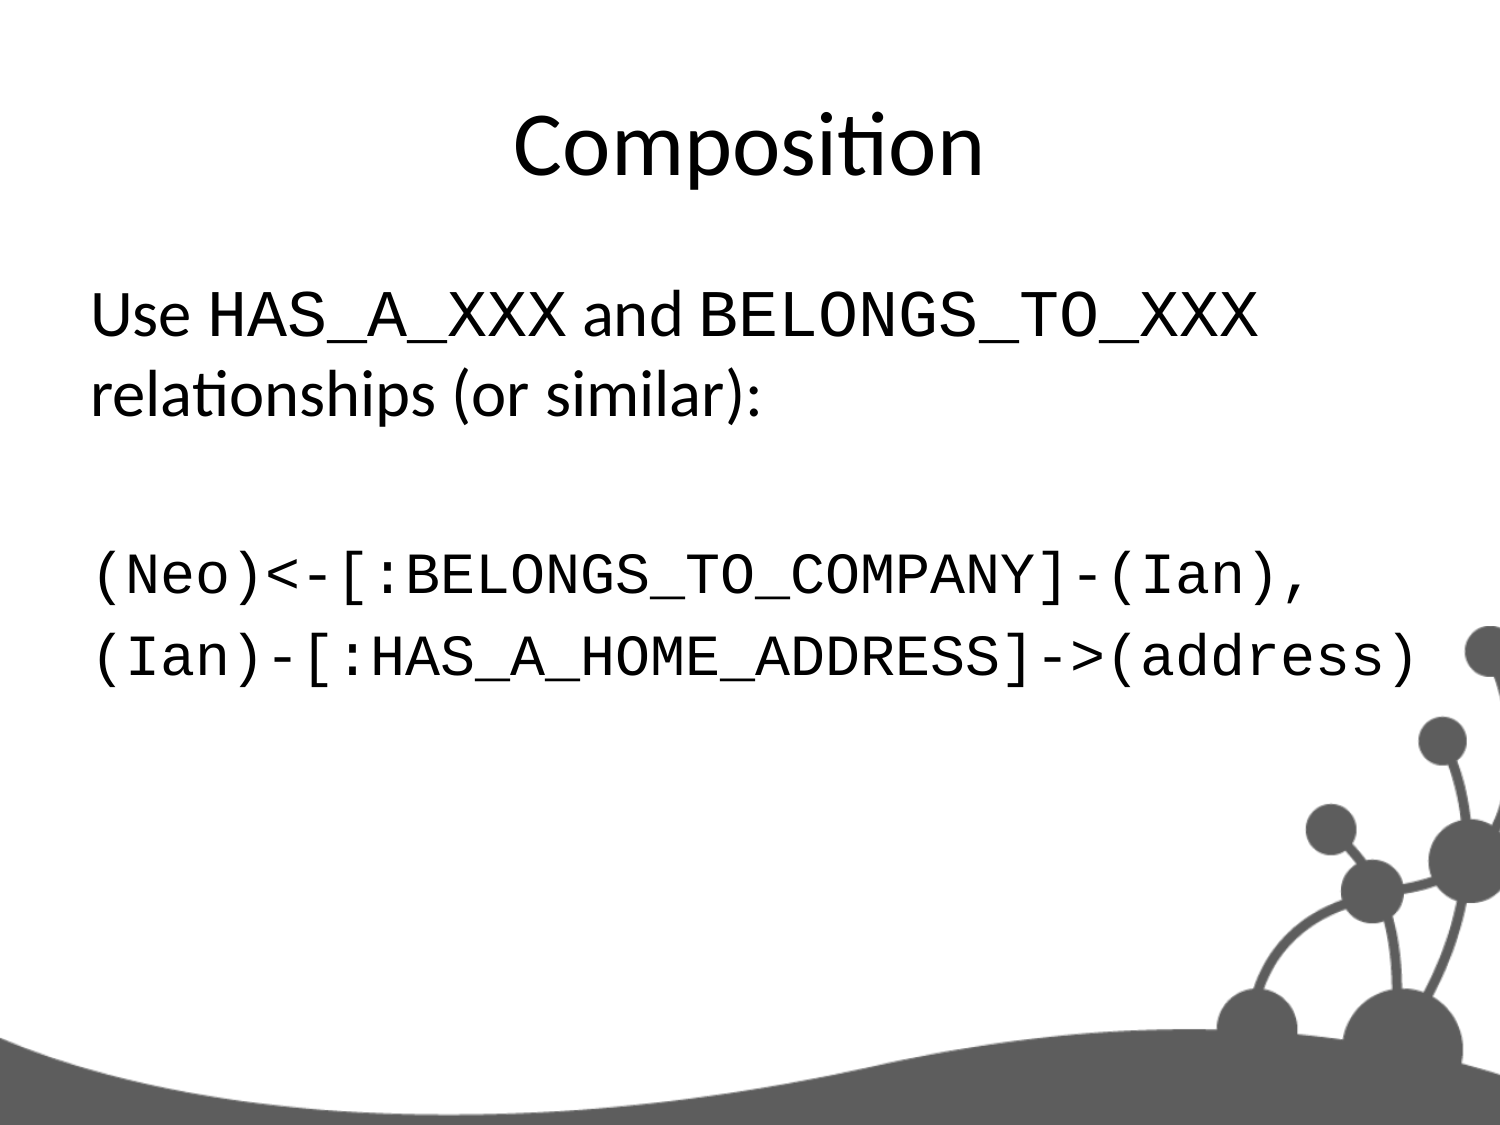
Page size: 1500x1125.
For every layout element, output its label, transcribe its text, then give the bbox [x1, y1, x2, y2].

title Composition [75, 45, 1425, 233]
list Use HAS_A_XXX and BELONGS_TO_XXX relationships (or similar): (Neo)<-[:BELONGS_TO_COMPANY]-(Ian), (Ian)-[:HAS_A_HOME_ADDRESS]->(address) [75, 262, 1445, 1005]
